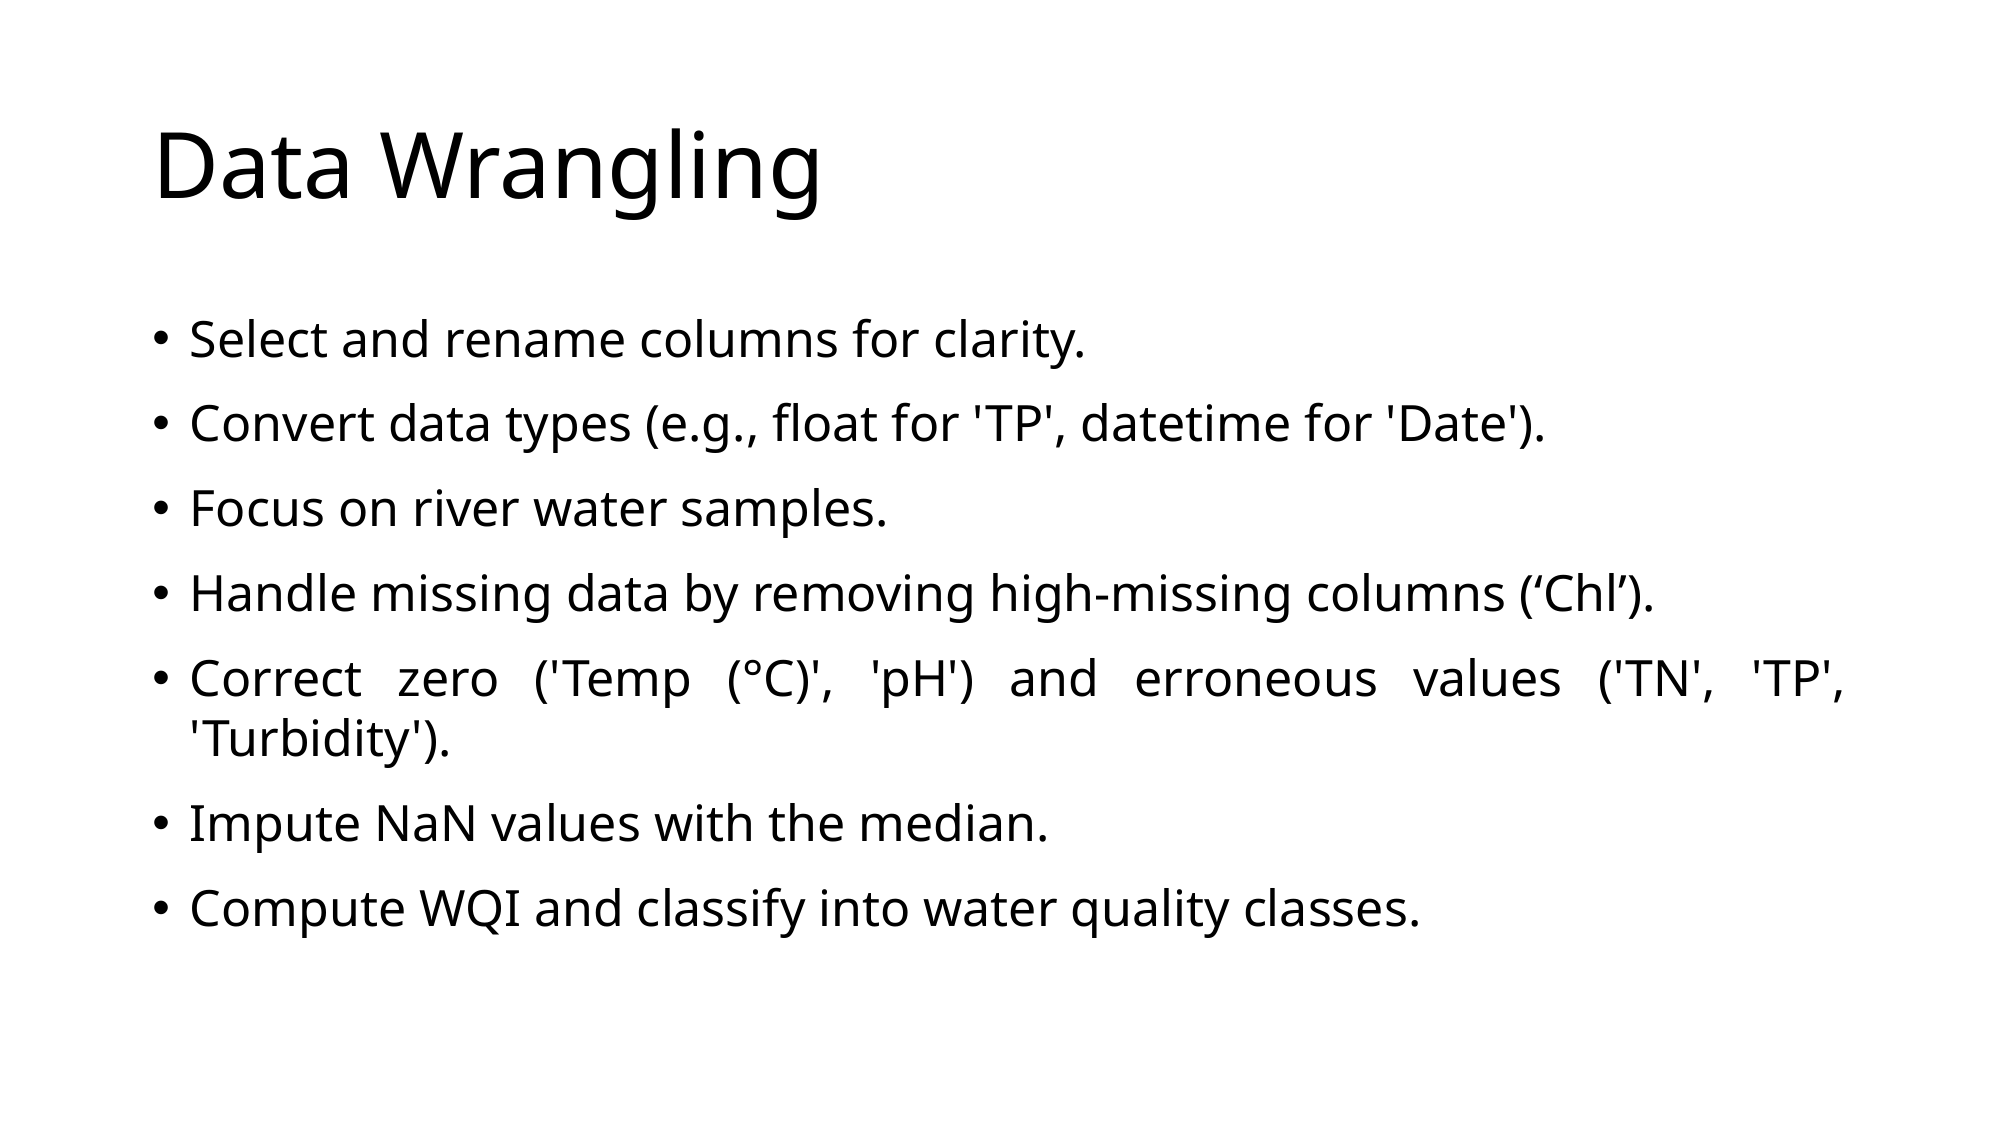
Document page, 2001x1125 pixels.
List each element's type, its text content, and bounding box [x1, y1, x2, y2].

list Select and rename columns for clarity. Convert data types (e.g., float for 'TP', datetime for 'Date'). Focus on river water samples. Handle missing data by removing high-missing columns (‘Chl’). Correct zero ('Temp (°C)', 'pH') and erroneous values ('TN', 'TP', 'Turbidity'). Impute NaN values with the median. Compute WQI and classify into water quality classes. [137, 299, 1863, 1014]
title Data Wrangling [137, 59, 1863, 278]
